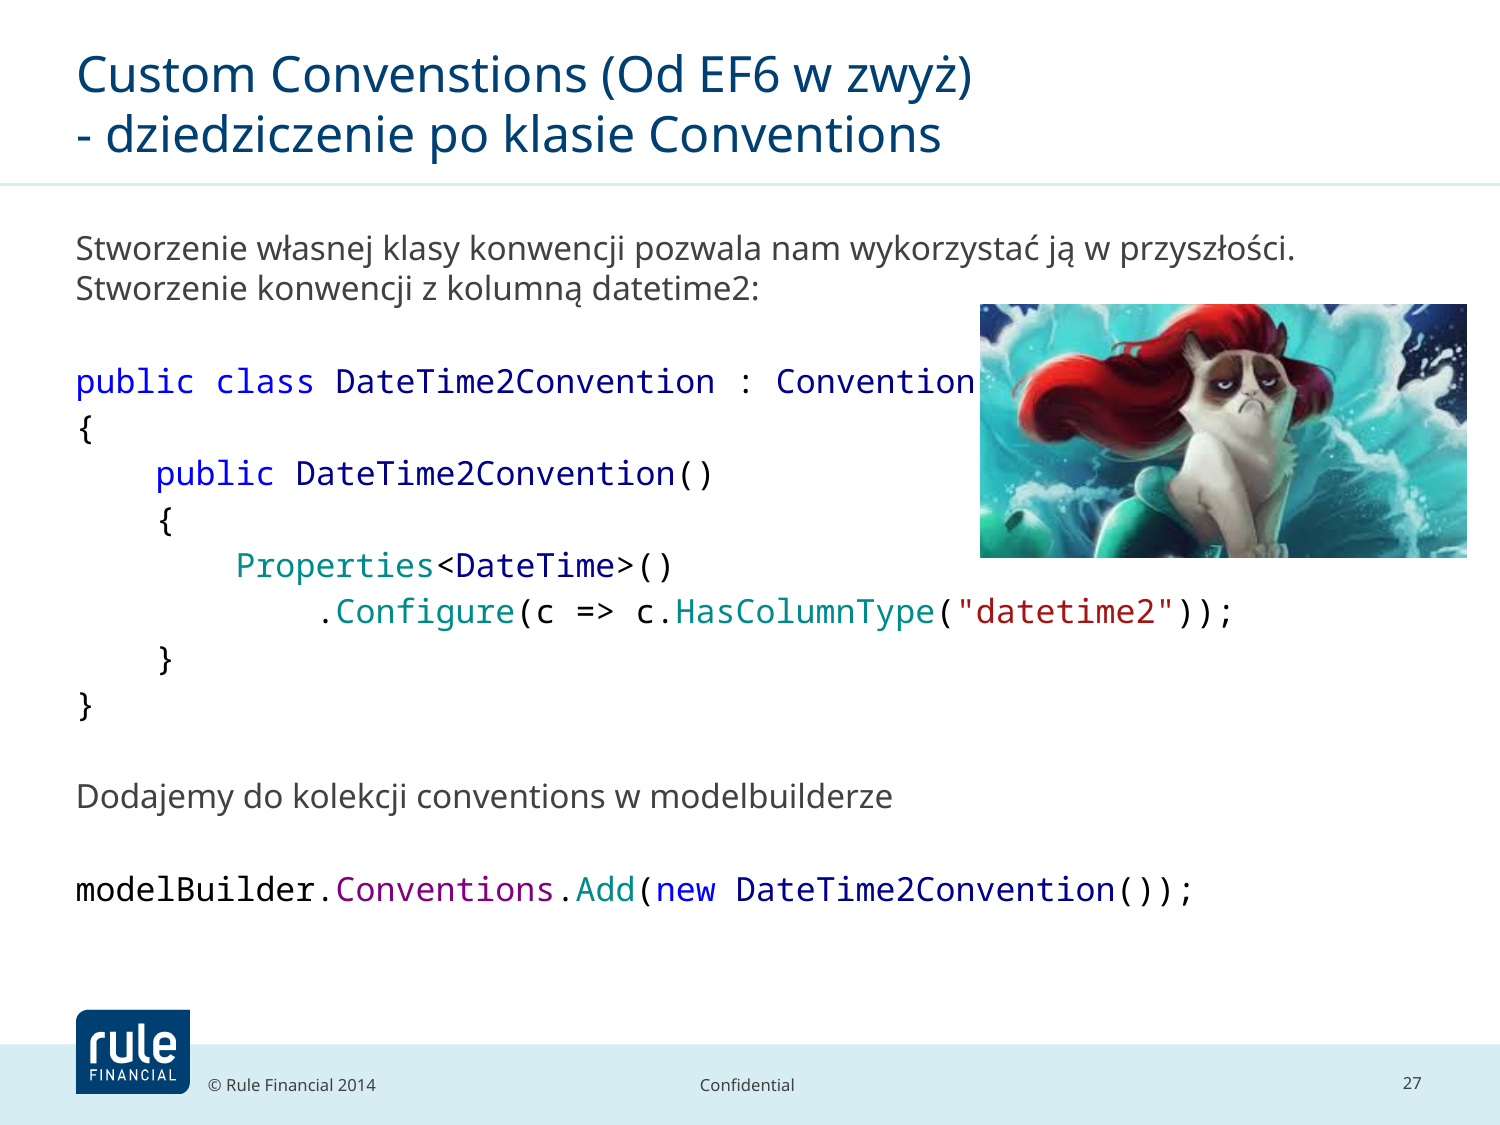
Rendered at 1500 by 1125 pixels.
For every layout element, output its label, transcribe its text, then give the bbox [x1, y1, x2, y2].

picture [980, 303, 1467, 558]
picture [75, 1009, 218, 1094]
list Stworzenie własnej klasy konwencji pozwala nam wykorzystać ją w przyszłości. Stworzenie konwencji z kolumną datetime2: public class DateTime2Convention : Convention { public DateTime2Convention() { Properties<DateTime>() .Configure(c => c.HasColumnType("datetime2")); } } Dodajemy do kolekcji conventions w modelbuilderze modelBuilder.Conventions.Add(new DateTime2Convention()); [75, 220, 1426, 988]
title Custom Convenstions (Od EF6 w zwyż) - dziedziczenie po klasie Conventions [75, 42, 1426, 177]
